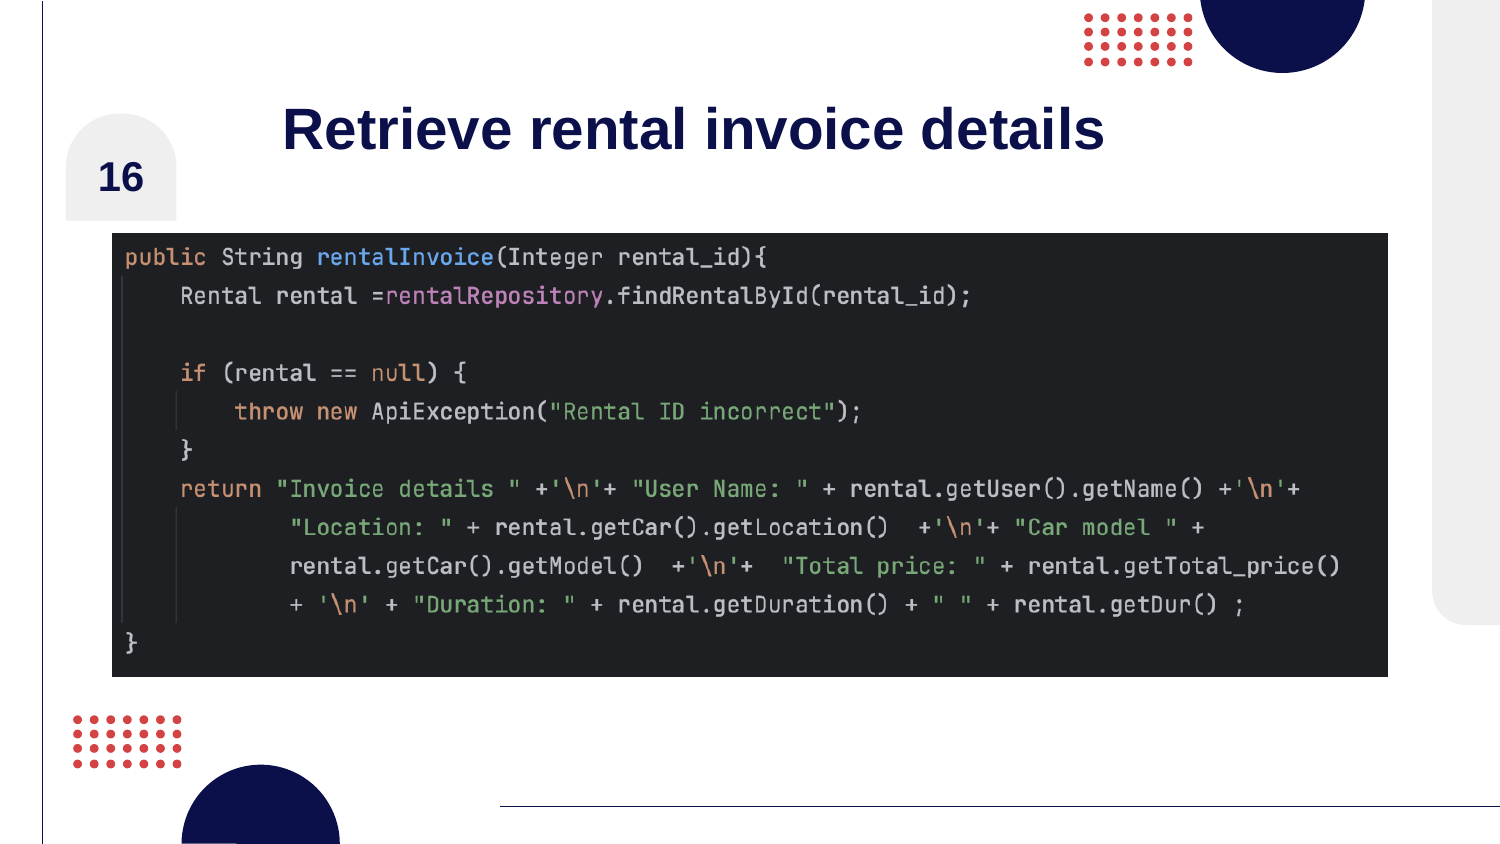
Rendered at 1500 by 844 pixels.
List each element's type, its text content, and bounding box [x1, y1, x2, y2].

picture [112, 233, 1388, 678]
text_box 16 [65, 113, 177, 221]
text_box Retrieve rental invoice details [173, 83, 1122, 169]
